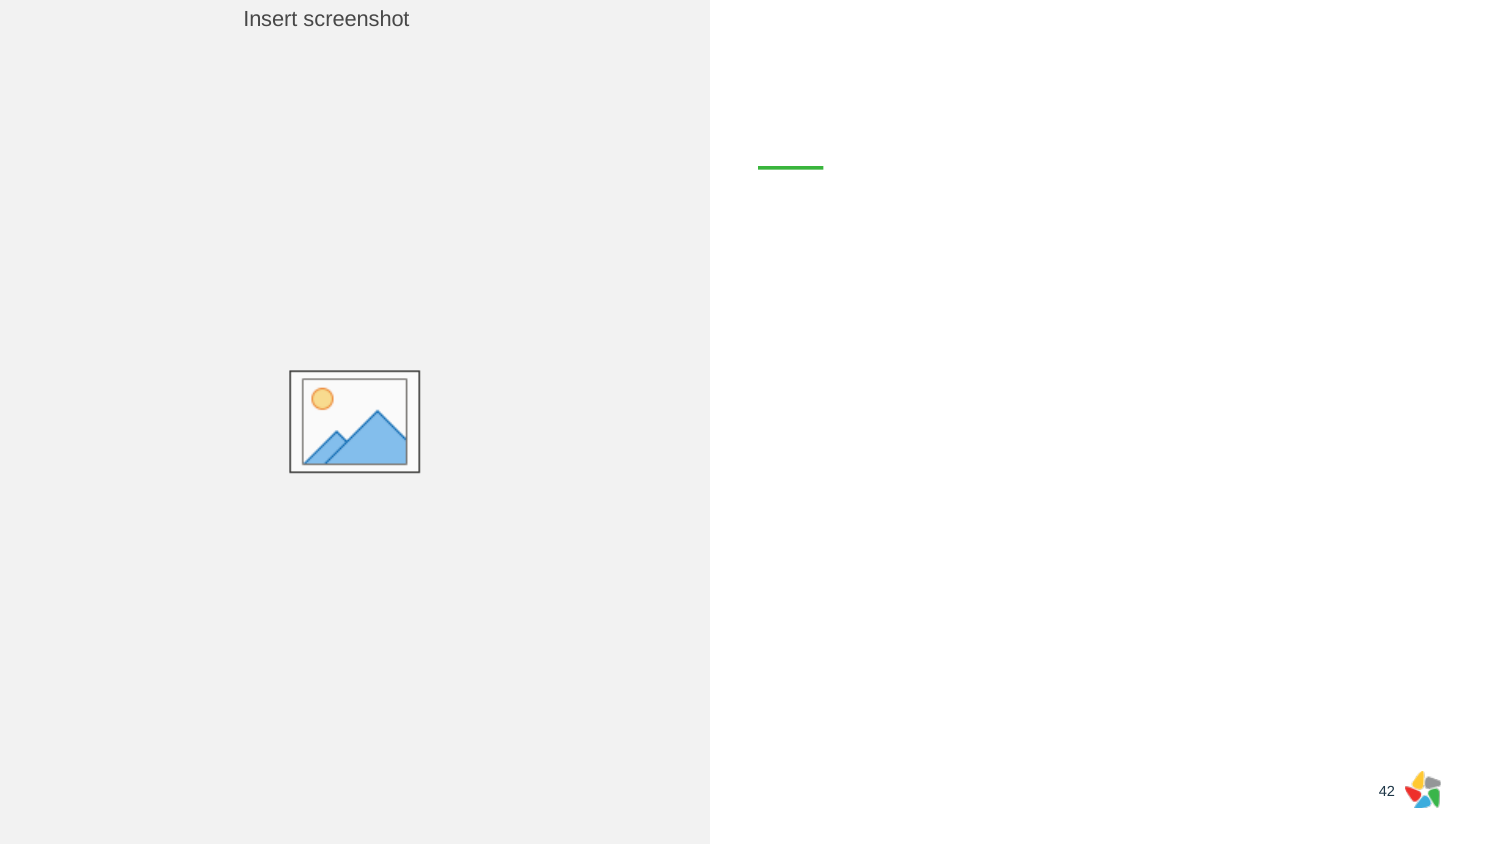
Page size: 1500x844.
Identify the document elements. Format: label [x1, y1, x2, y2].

picture [0, 0, 710, 844]
